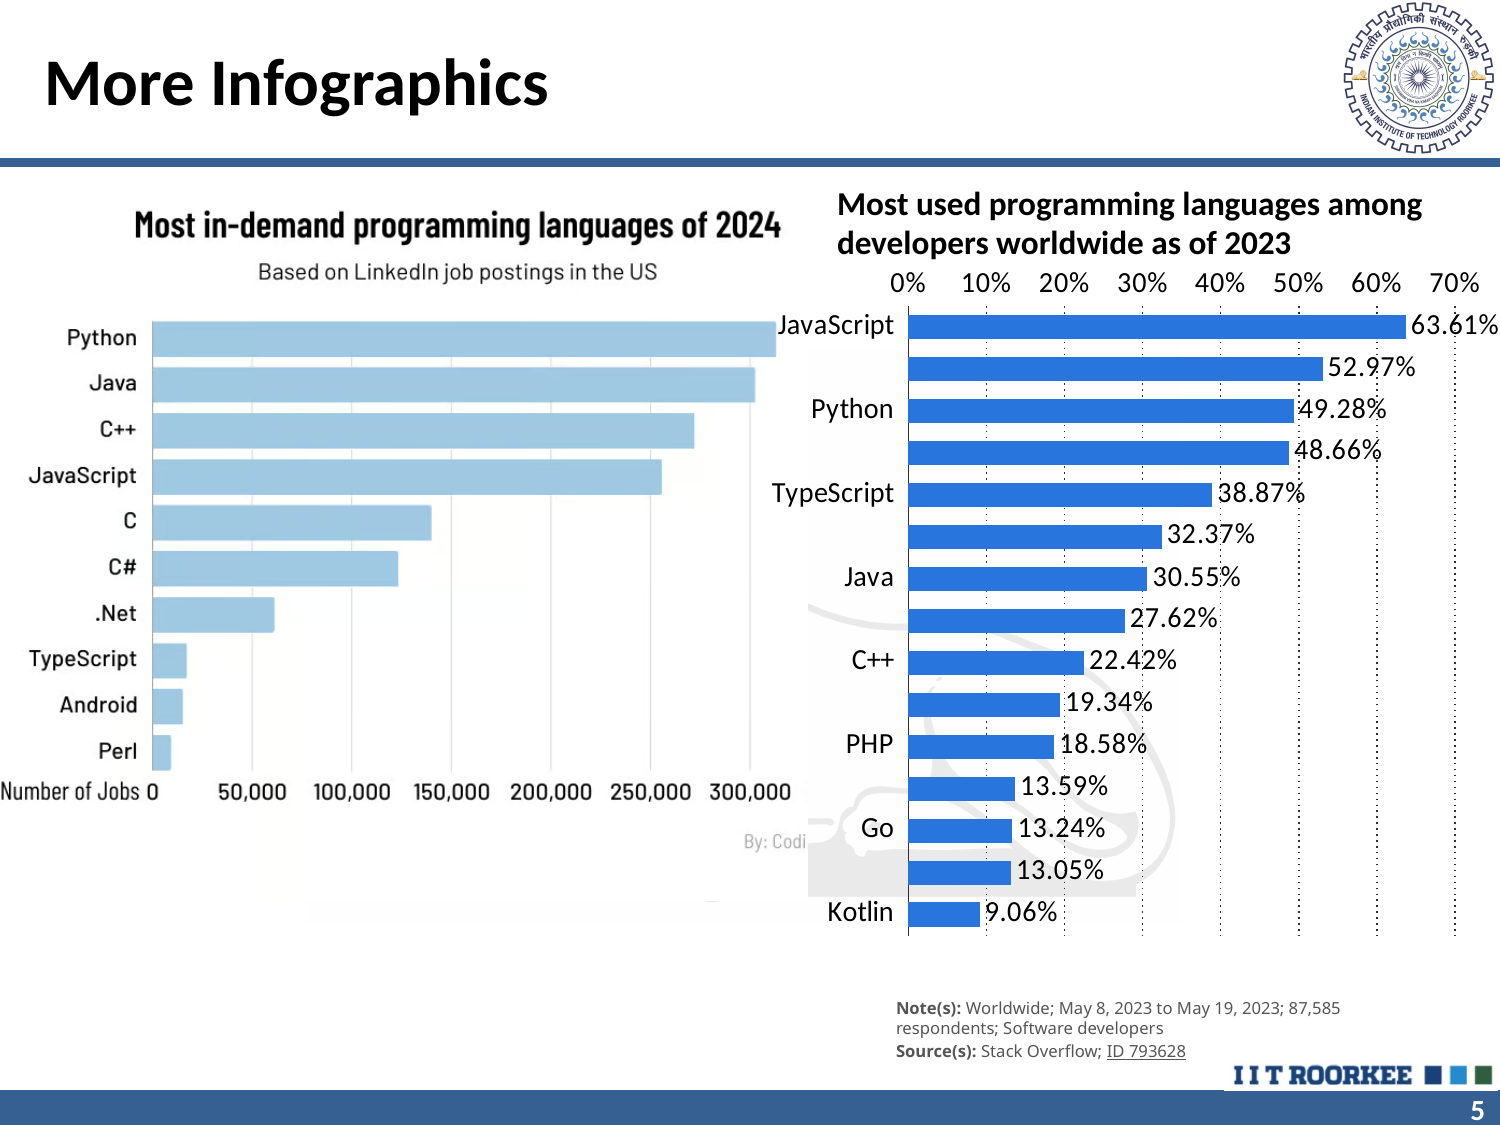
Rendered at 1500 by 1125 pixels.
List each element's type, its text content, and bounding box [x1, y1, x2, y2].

picture [1224, 1057, 1498, 1091]
text_box Most used programming languages among developers worldwide as of 2023 [822, 174, 1485, 269]
chart [763, 270, 1500, 961]
text_box Note(s): Worldwide; May 8, 2023 to May 19, 2023; 87,585 respondents; Software developers Source(s): Stack Overflow; ID 793628 [879, 969, 1452, 1074]
picture [1339, 0, 1500, 158]
title More Infographics [29, 33, 1185, 125]
picture [0, 174, 809, 924]
